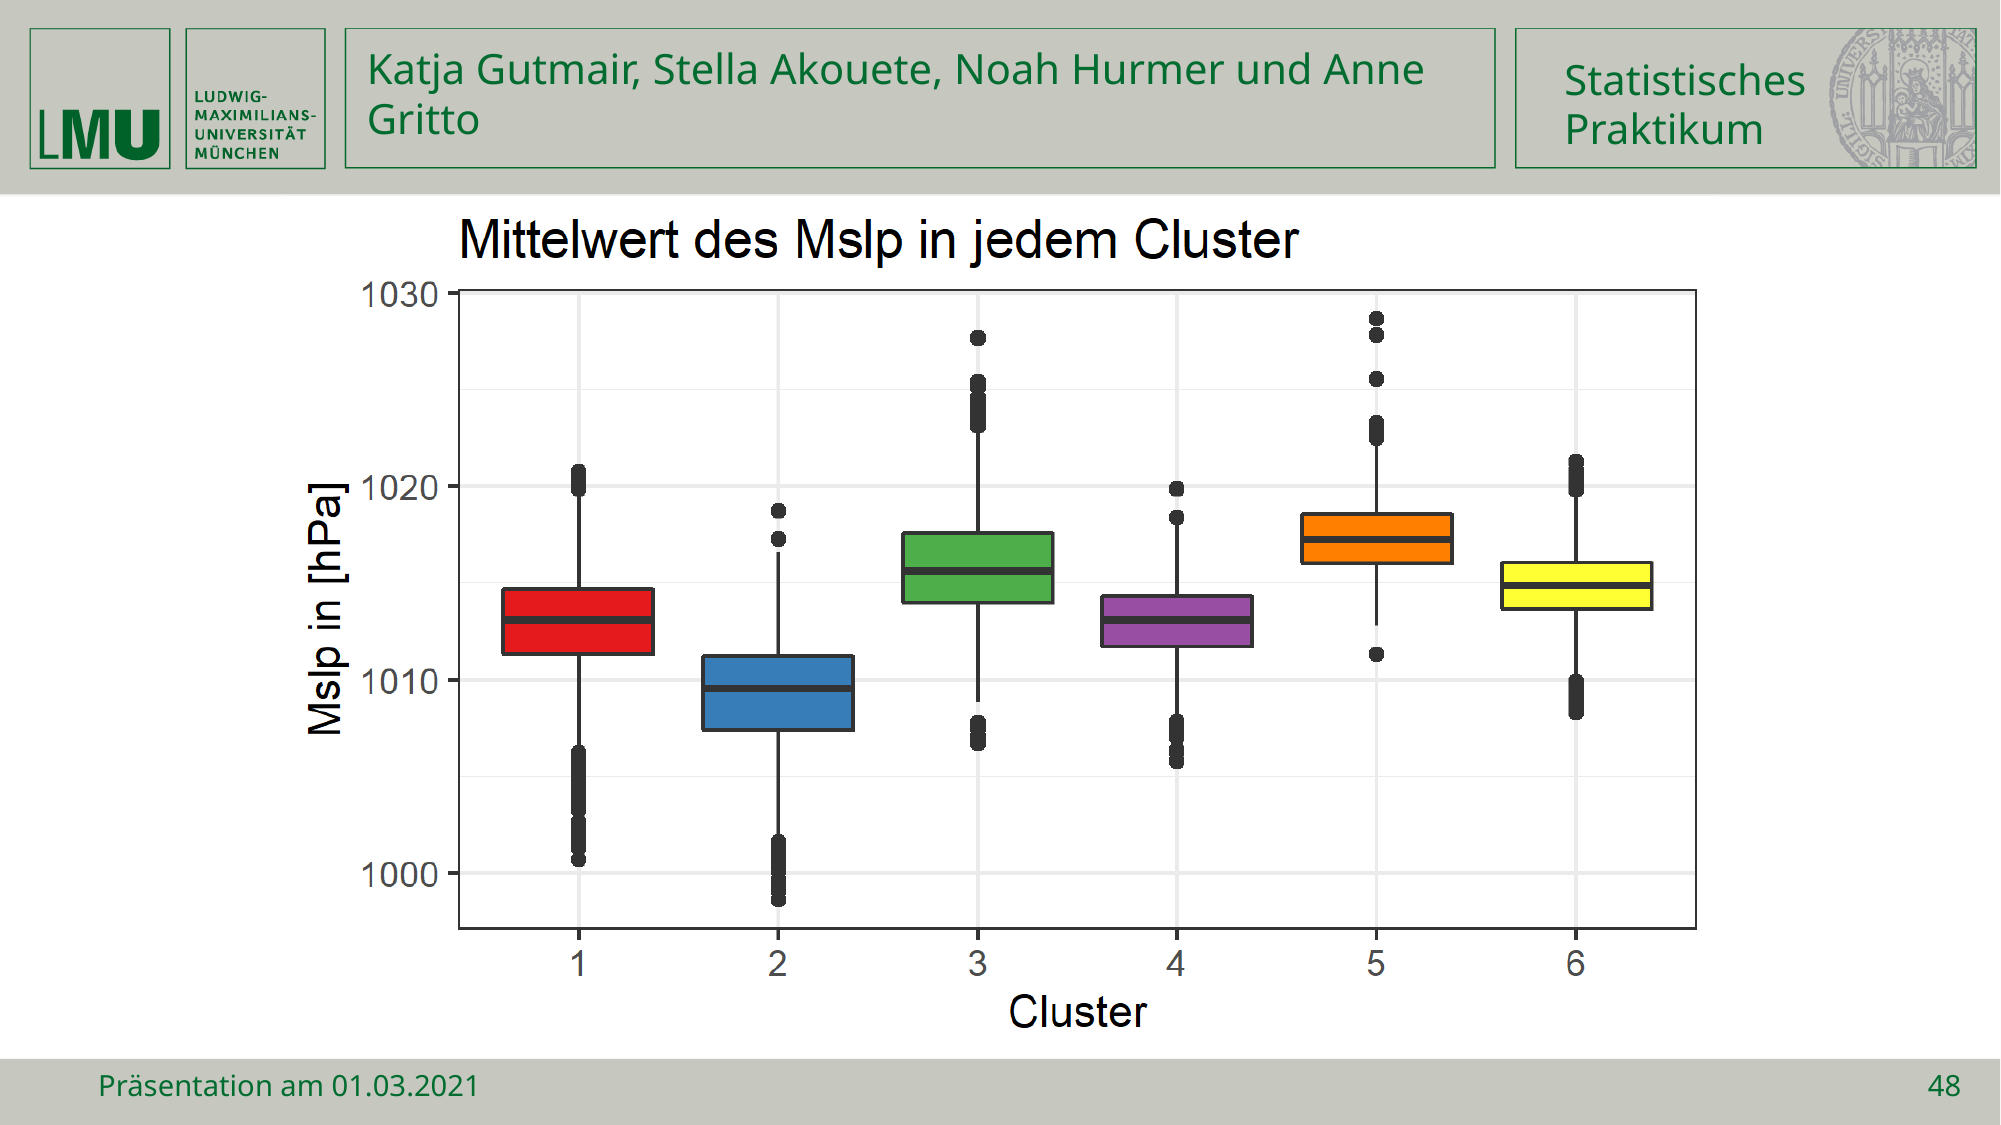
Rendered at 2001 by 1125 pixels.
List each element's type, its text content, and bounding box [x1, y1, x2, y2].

text_box Präsentation am 01.03.2021 [83, 1059, 1775, 1108]
text_box [1525, 30, 1821, 161]
text_box Statistisches Praktikum [1549, 46, 1833, 161]
text_box Katja Gutmair, Stella Akouete, Noah Hurmer und Anne Gritto [352, 74, 1463, 150]
text_box 48 [1803, 1059, 1977, 1108]
picture [0, 0, 2001, 1125]
